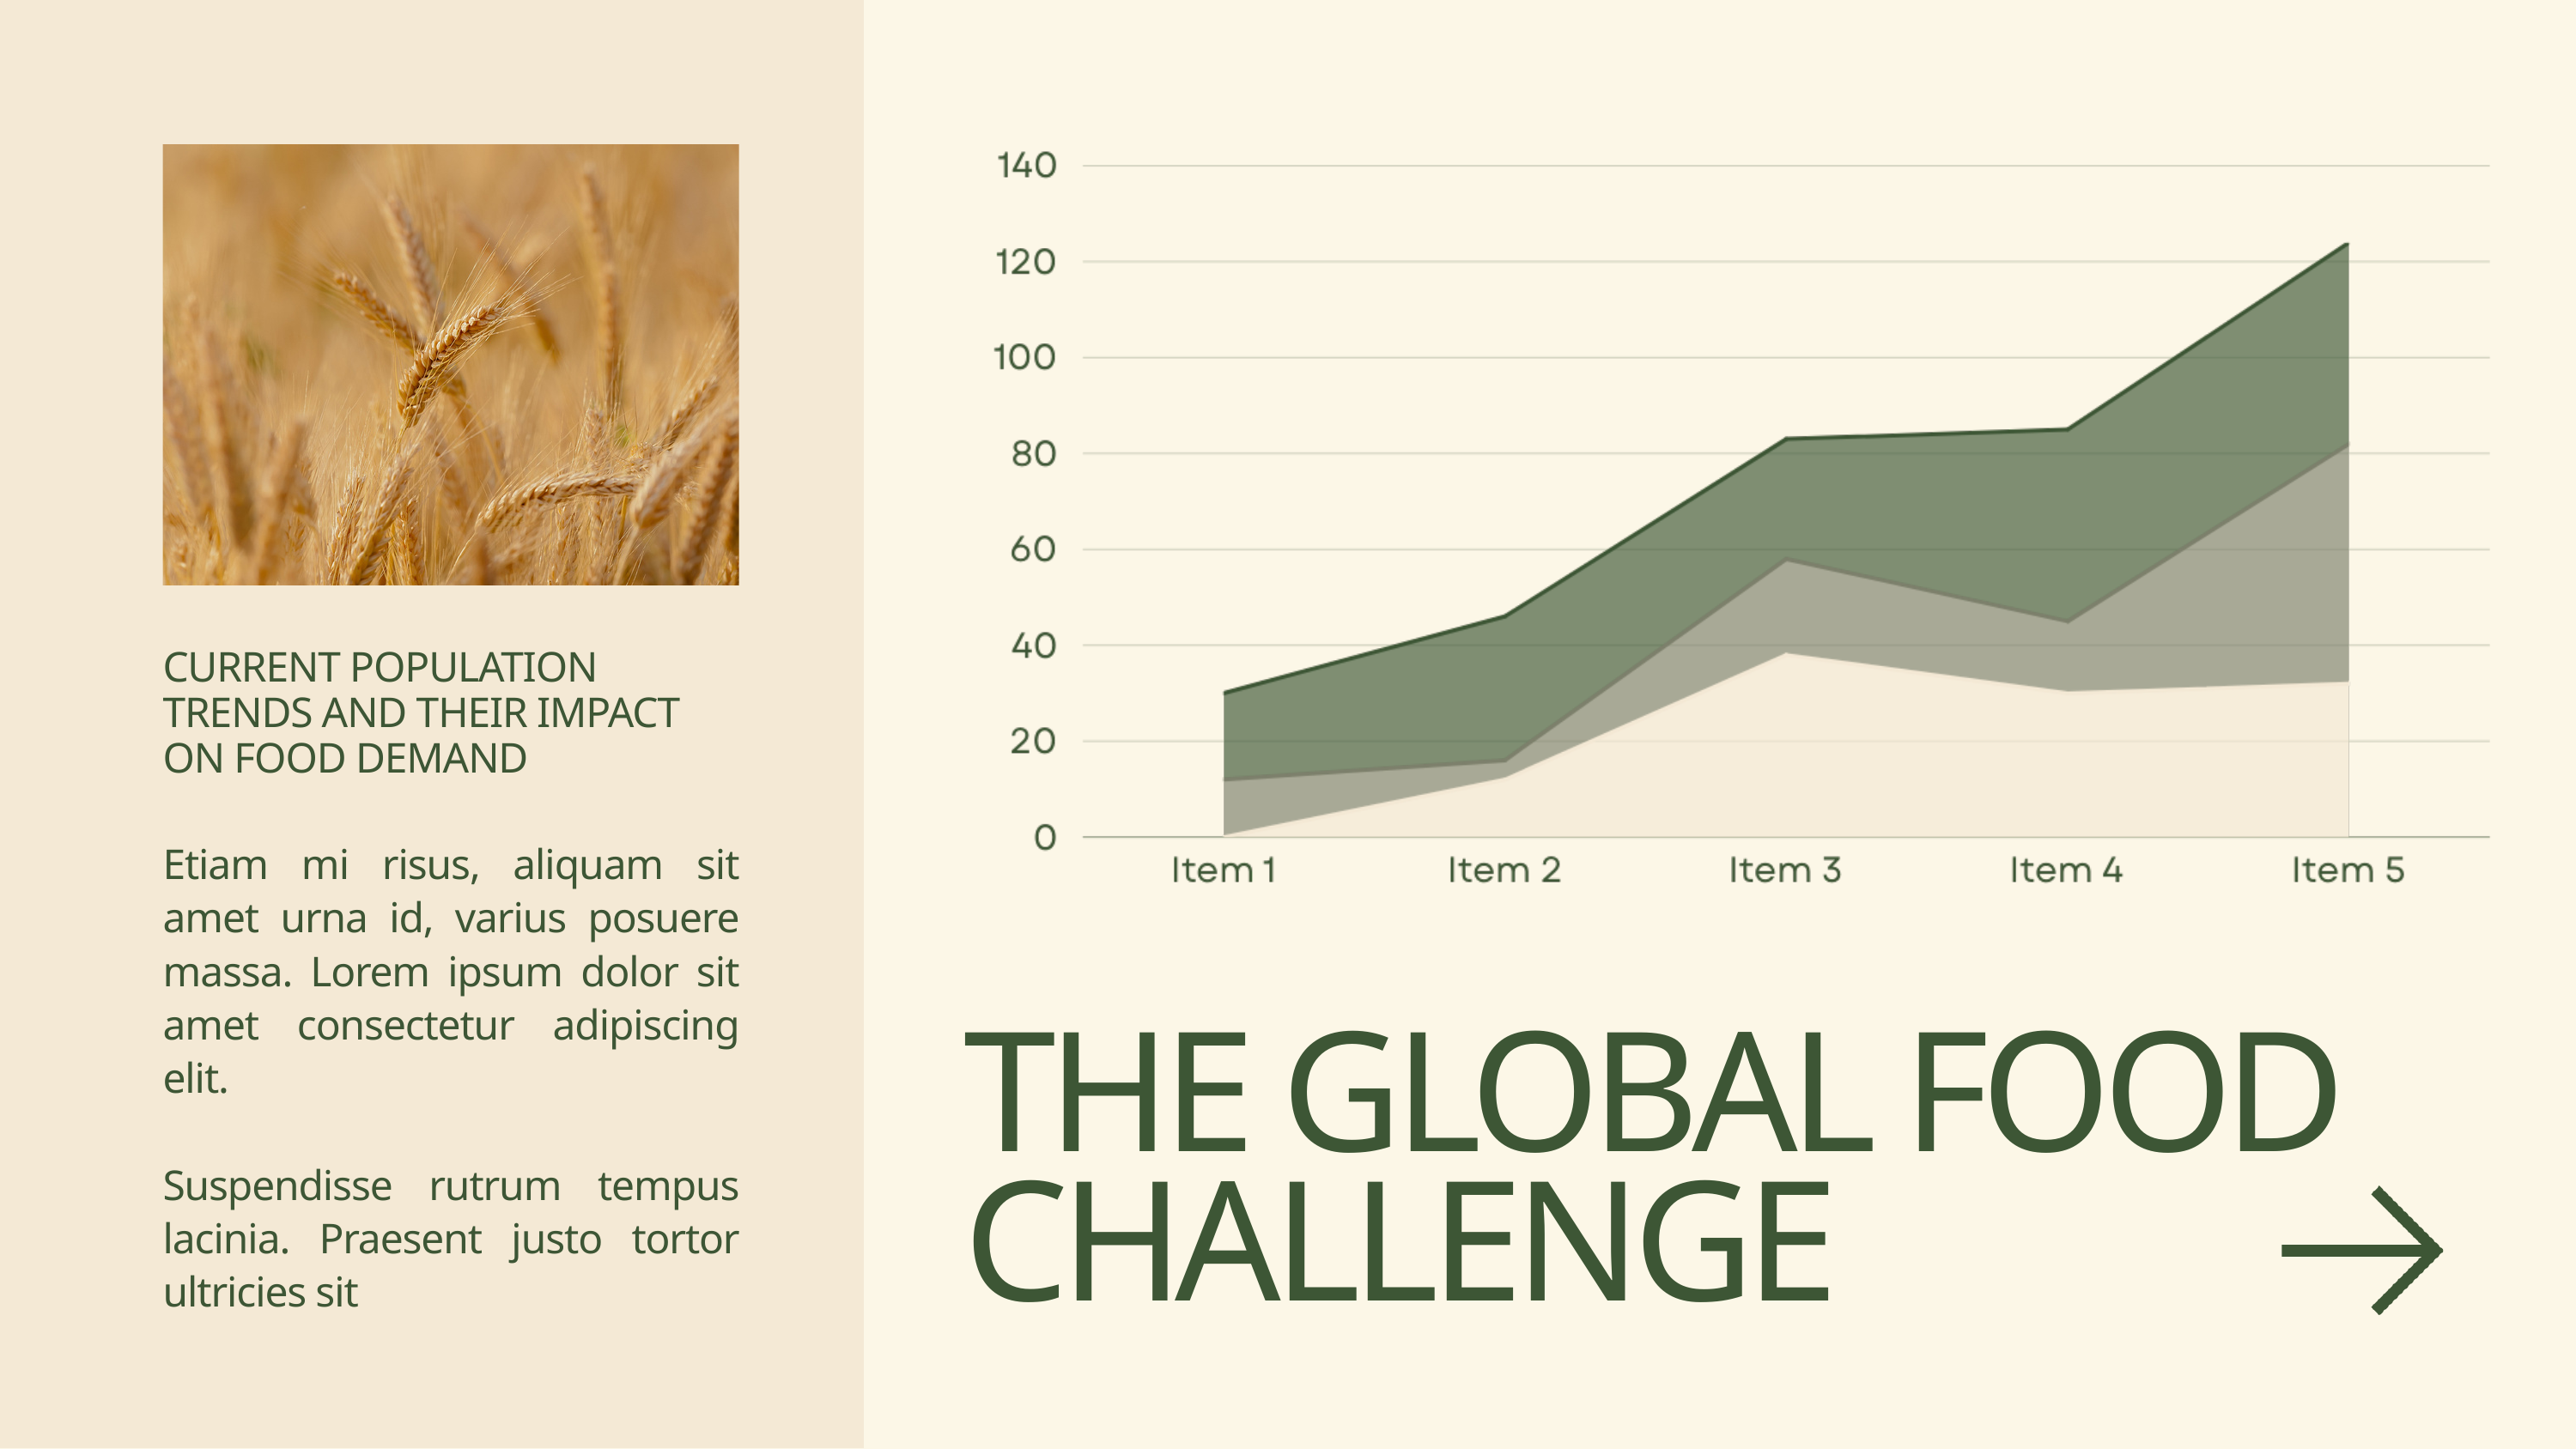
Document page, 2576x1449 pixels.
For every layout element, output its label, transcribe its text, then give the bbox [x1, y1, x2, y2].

text_box THE GLOBAL FOOD CHALLENGE [963, 1052, 2490, 1335]
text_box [162, 144, 739, 585]
picture [841, 0, 2576, 1047]
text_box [0, 0, 865, 1449]
text_box [2281, 1185, 2444, 1315]
